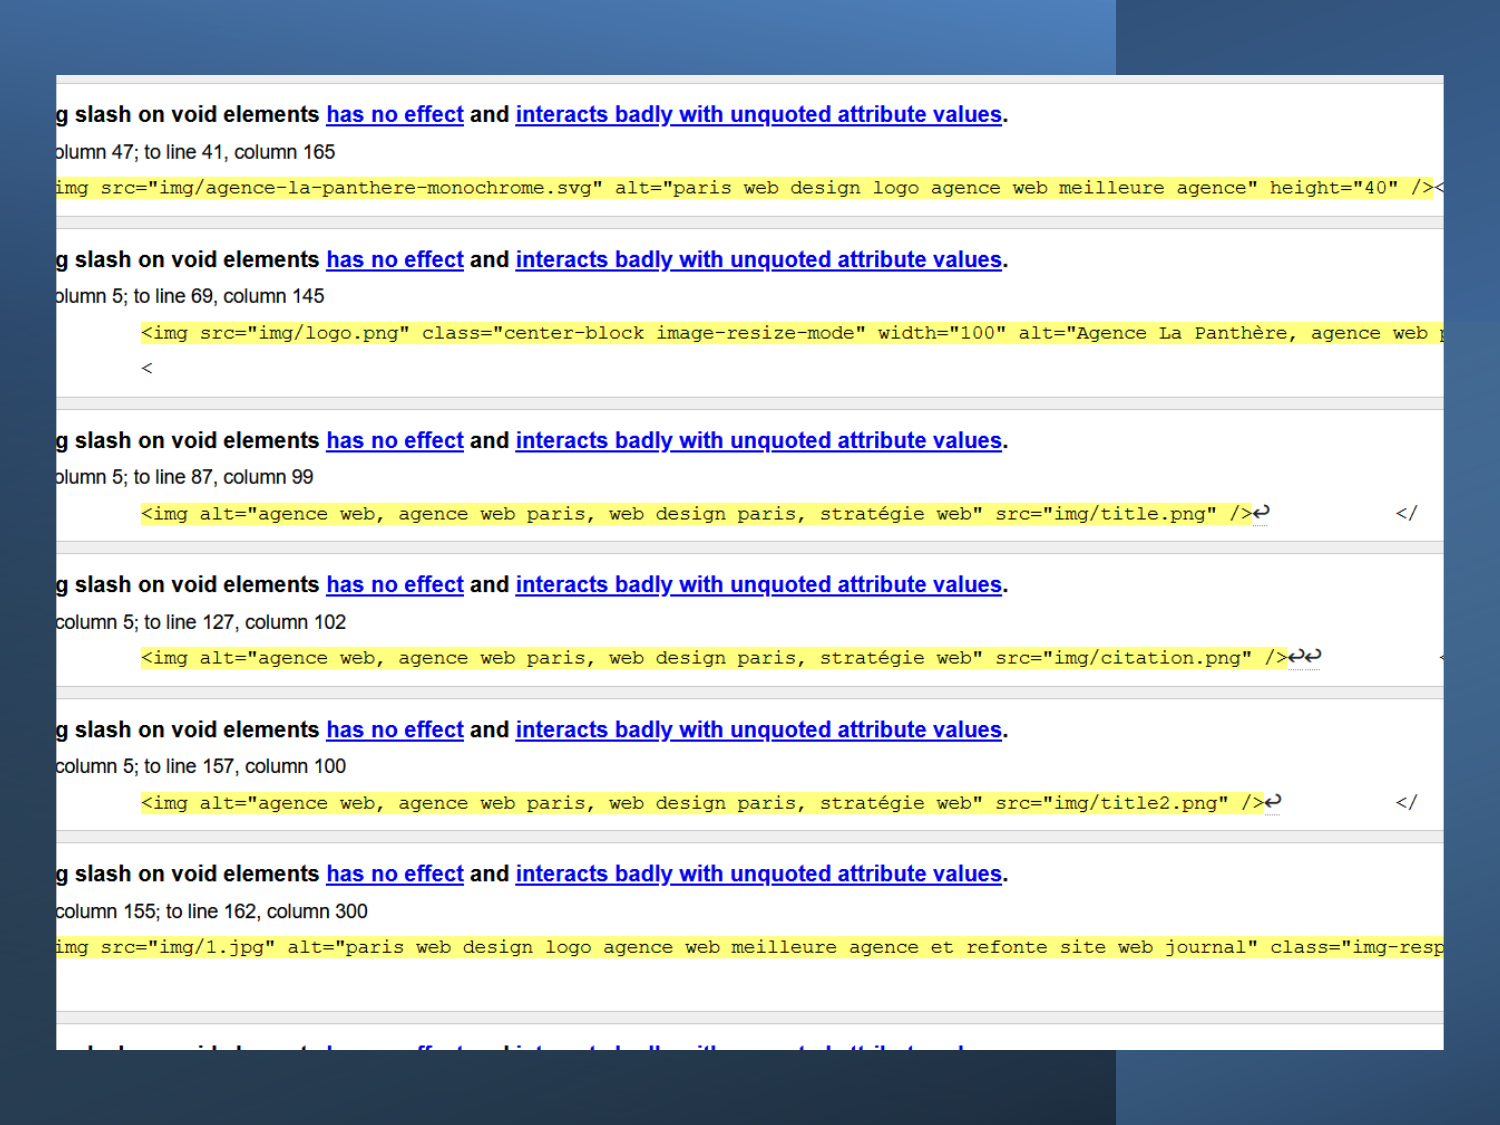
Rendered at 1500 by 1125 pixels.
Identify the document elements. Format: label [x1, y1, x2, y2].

picture [56, 74, 1444, 1051]
text_box [1118, 0, 1500, 320]
text_box [0, 0, 1118, 320]
text_box [0, 320, 1500, 1125]
